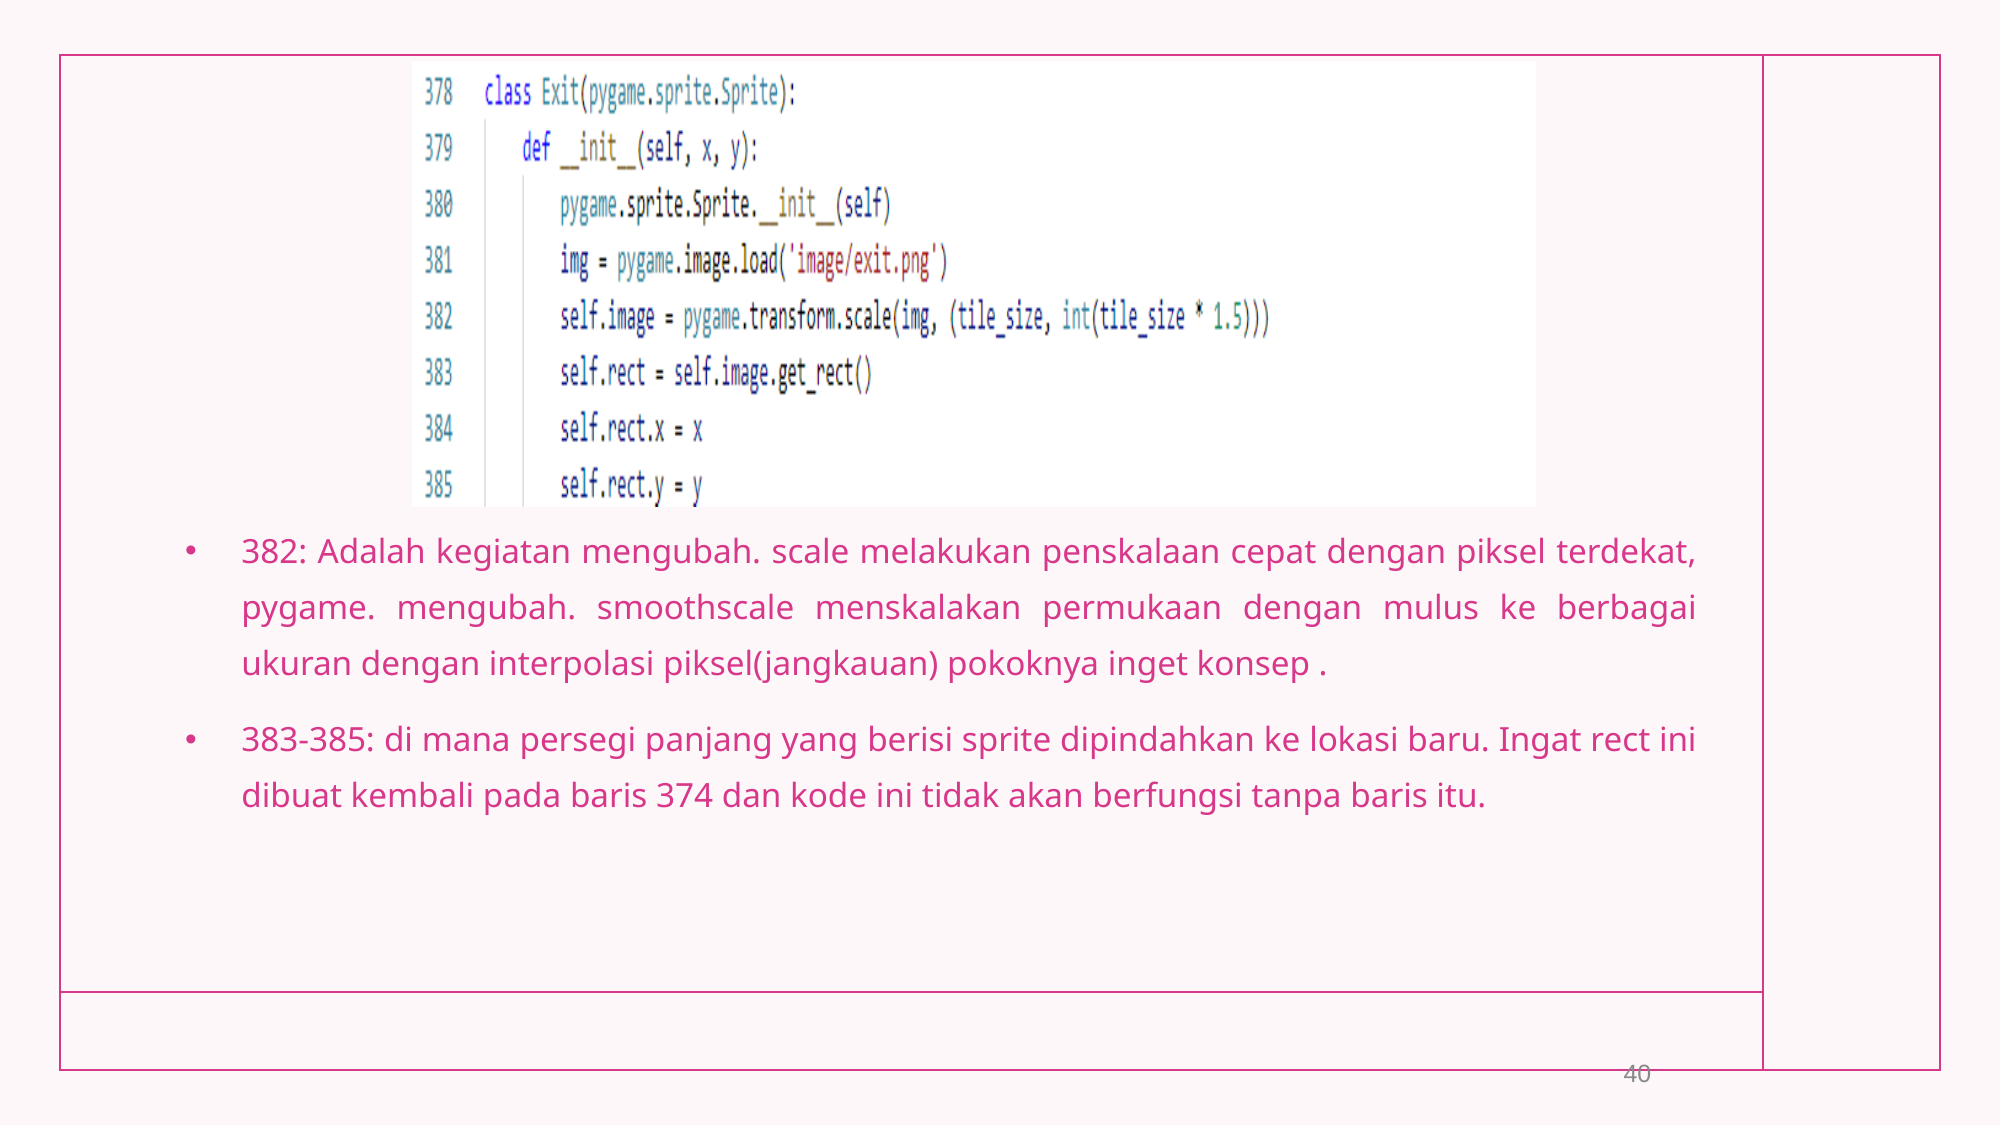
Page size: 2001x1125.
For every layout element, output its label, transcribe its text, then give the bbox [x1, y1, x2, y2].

slide_number 40 [1412, 1042, 1863, 1103]
list 382: Adalah kegiatan mengubah. scale melakukan penskalaan cepat dengan piksel terdekat, pygame. mengubah. smoothscale menskalakan permukaan dengan mulus ke berbagai ukuran dengan interpolasi piksel(jangkauan) pokoknya inget konsep . 383-385: di mana persegi panjang yang berisi sprite dipindahkan ke lokasi baru. Ingat rect ini dibuat kembali pada baris 374 dan kode ini tidak akan berfungsi tanpa baris itu. [151, 506, 1715, 961]
picture [412, 61, 1536, 507]
